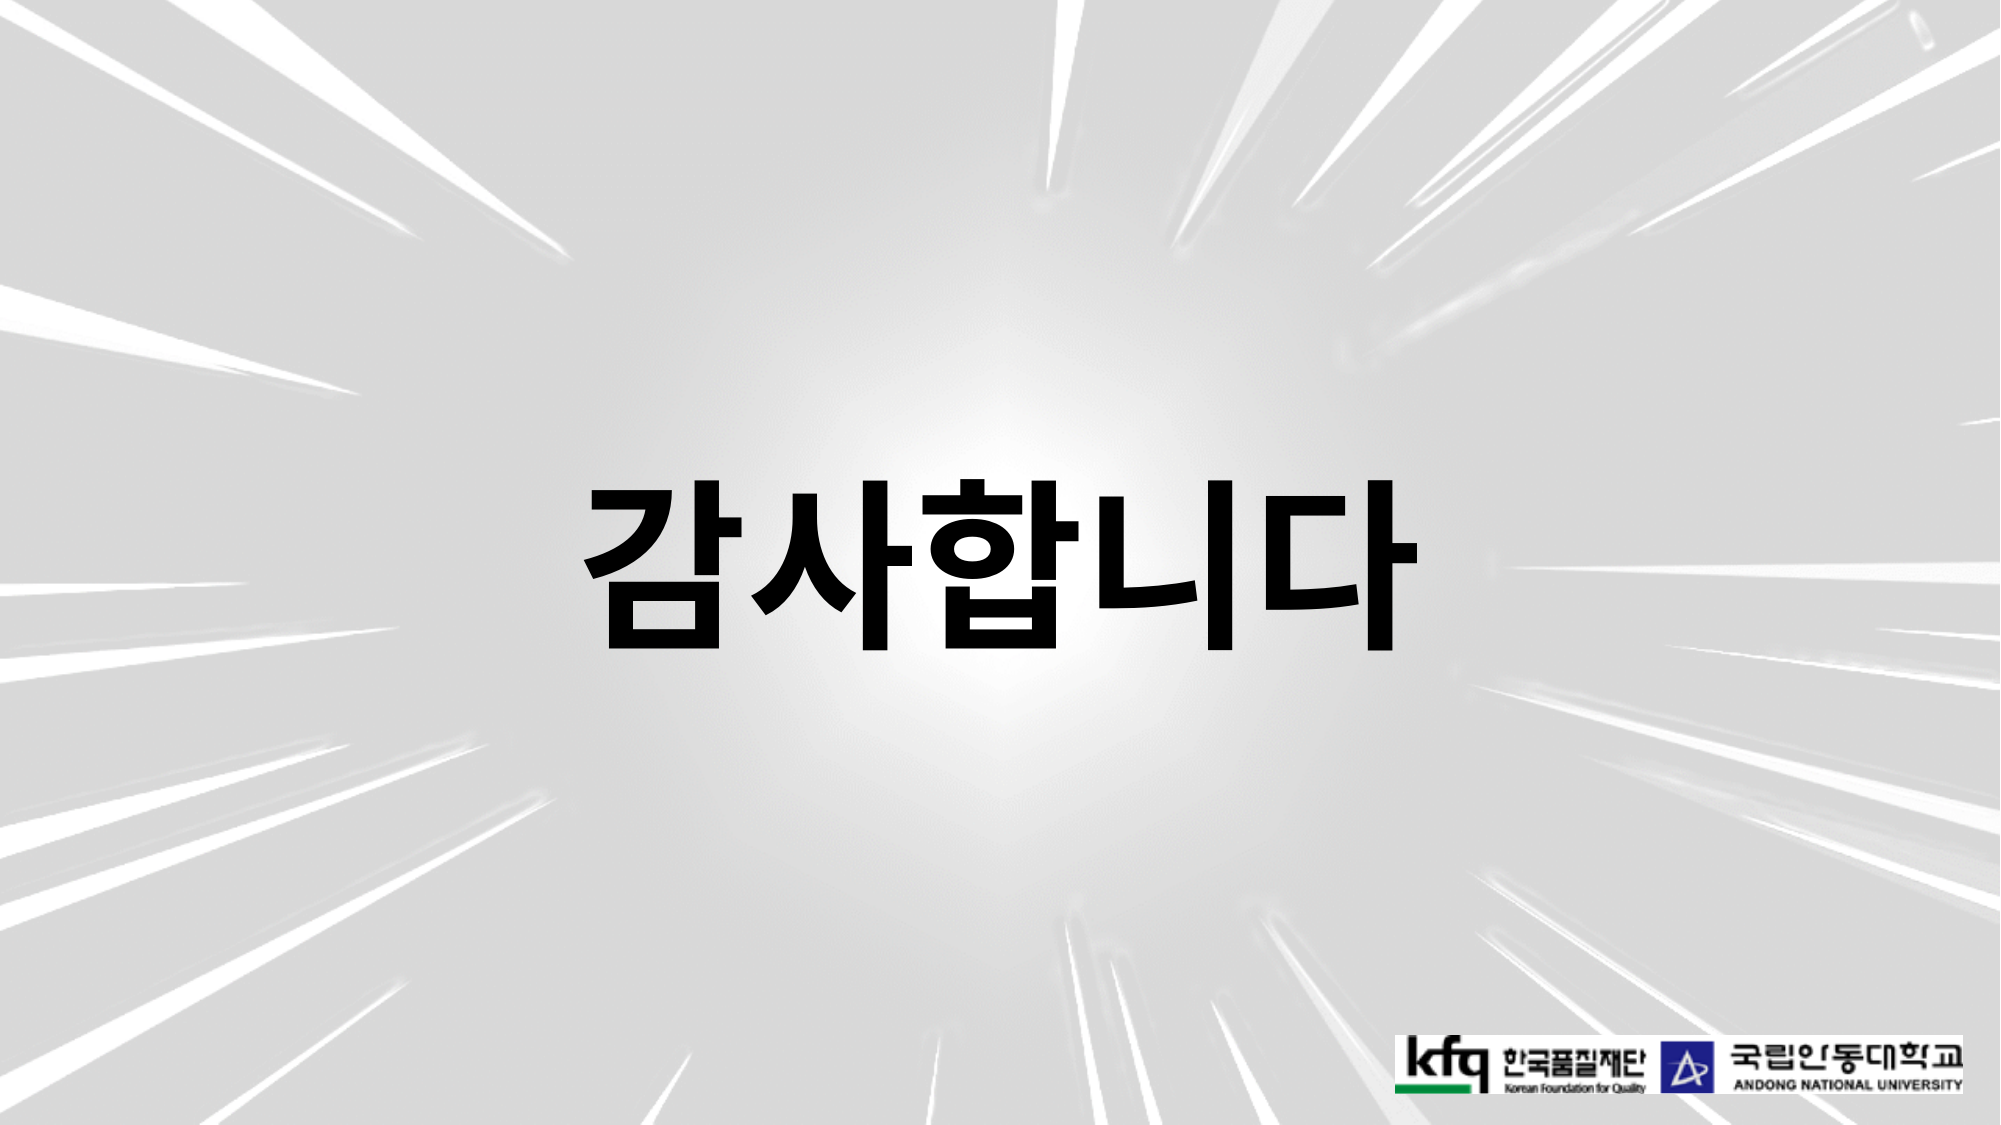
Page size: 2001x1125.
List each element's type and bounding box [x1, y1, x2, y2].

text_box [1395, 1035, 1963, 1094]
picture [0, 0, 2000, 1125]
